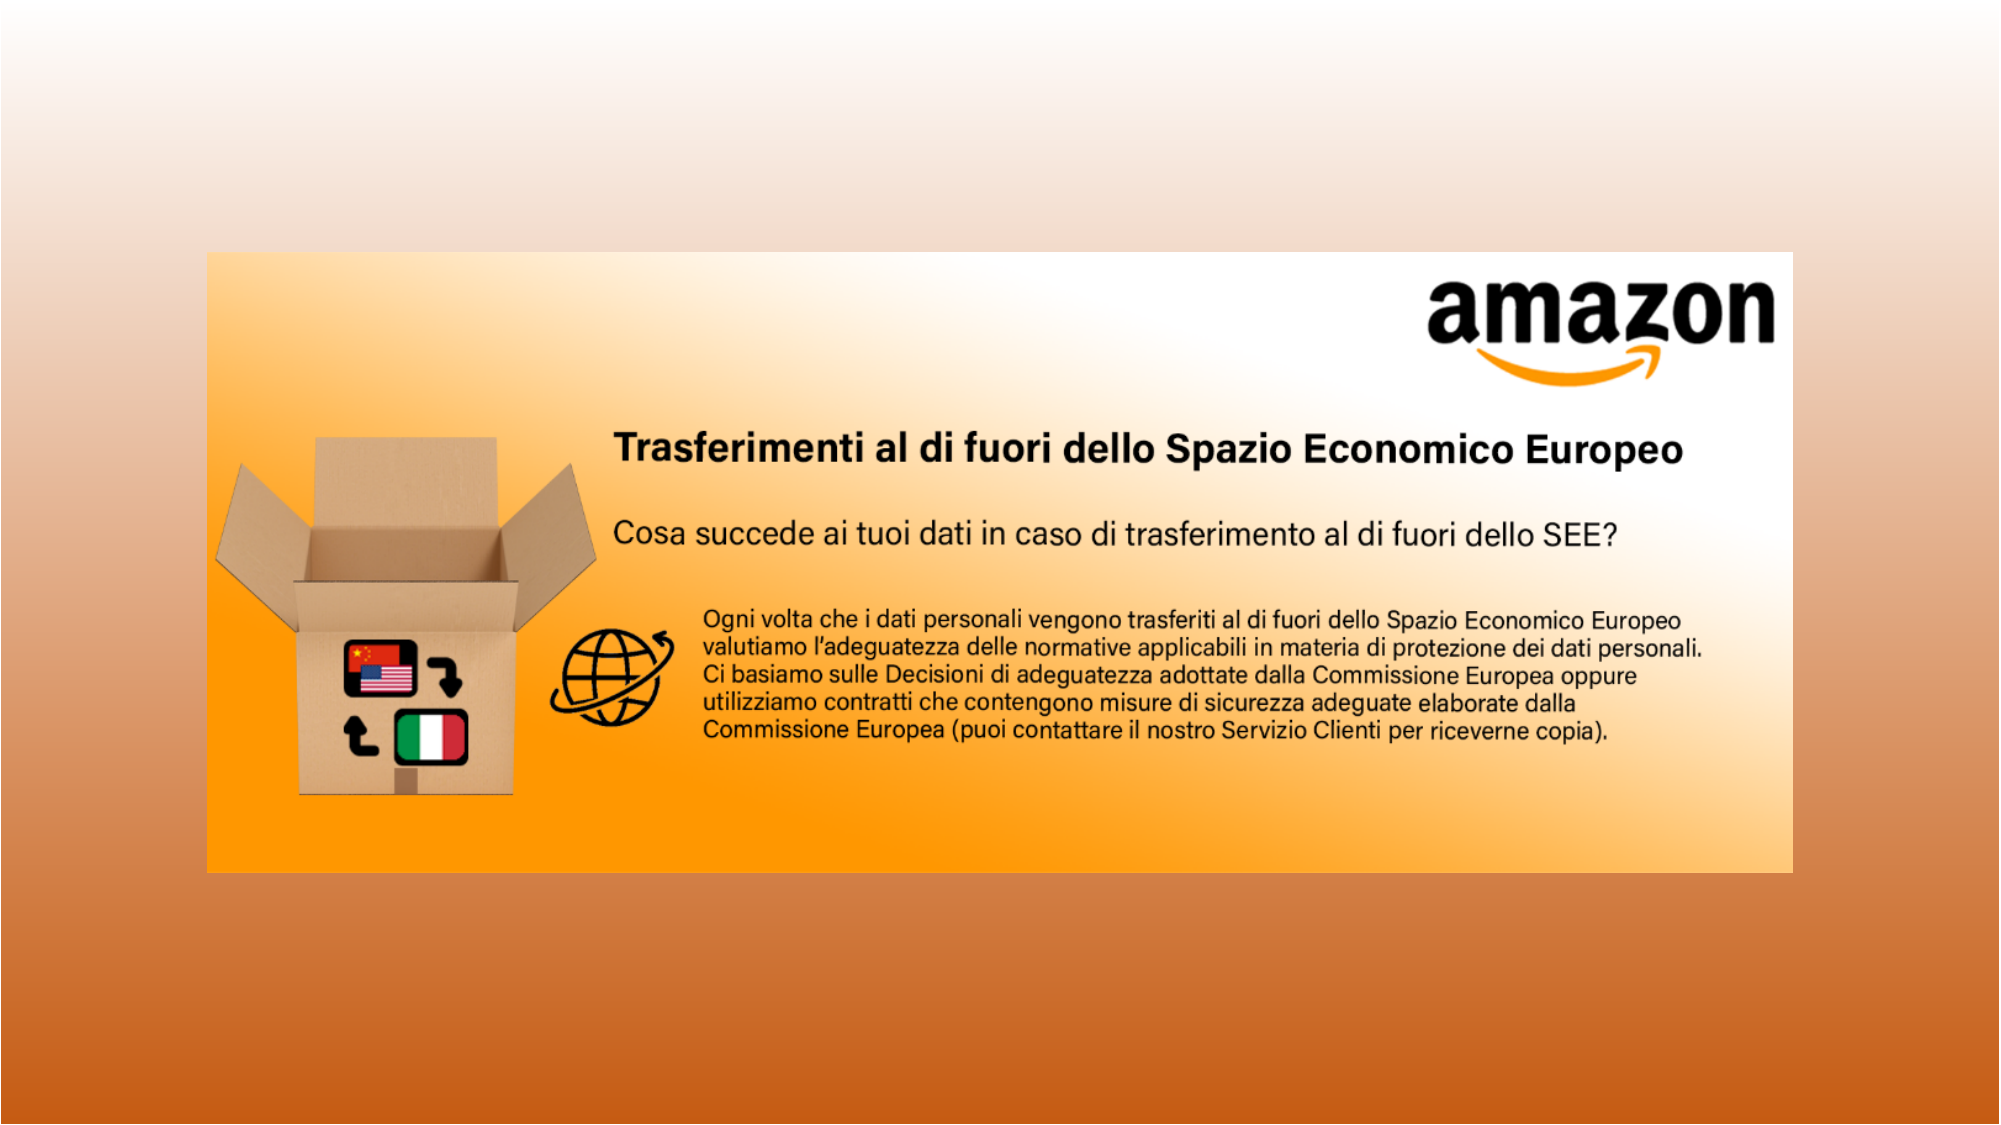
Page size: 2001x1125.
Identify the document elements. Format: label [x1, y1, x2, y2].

picture [207, 252, 1793, 873]
text_box [0, 0, 2000, 1125]
